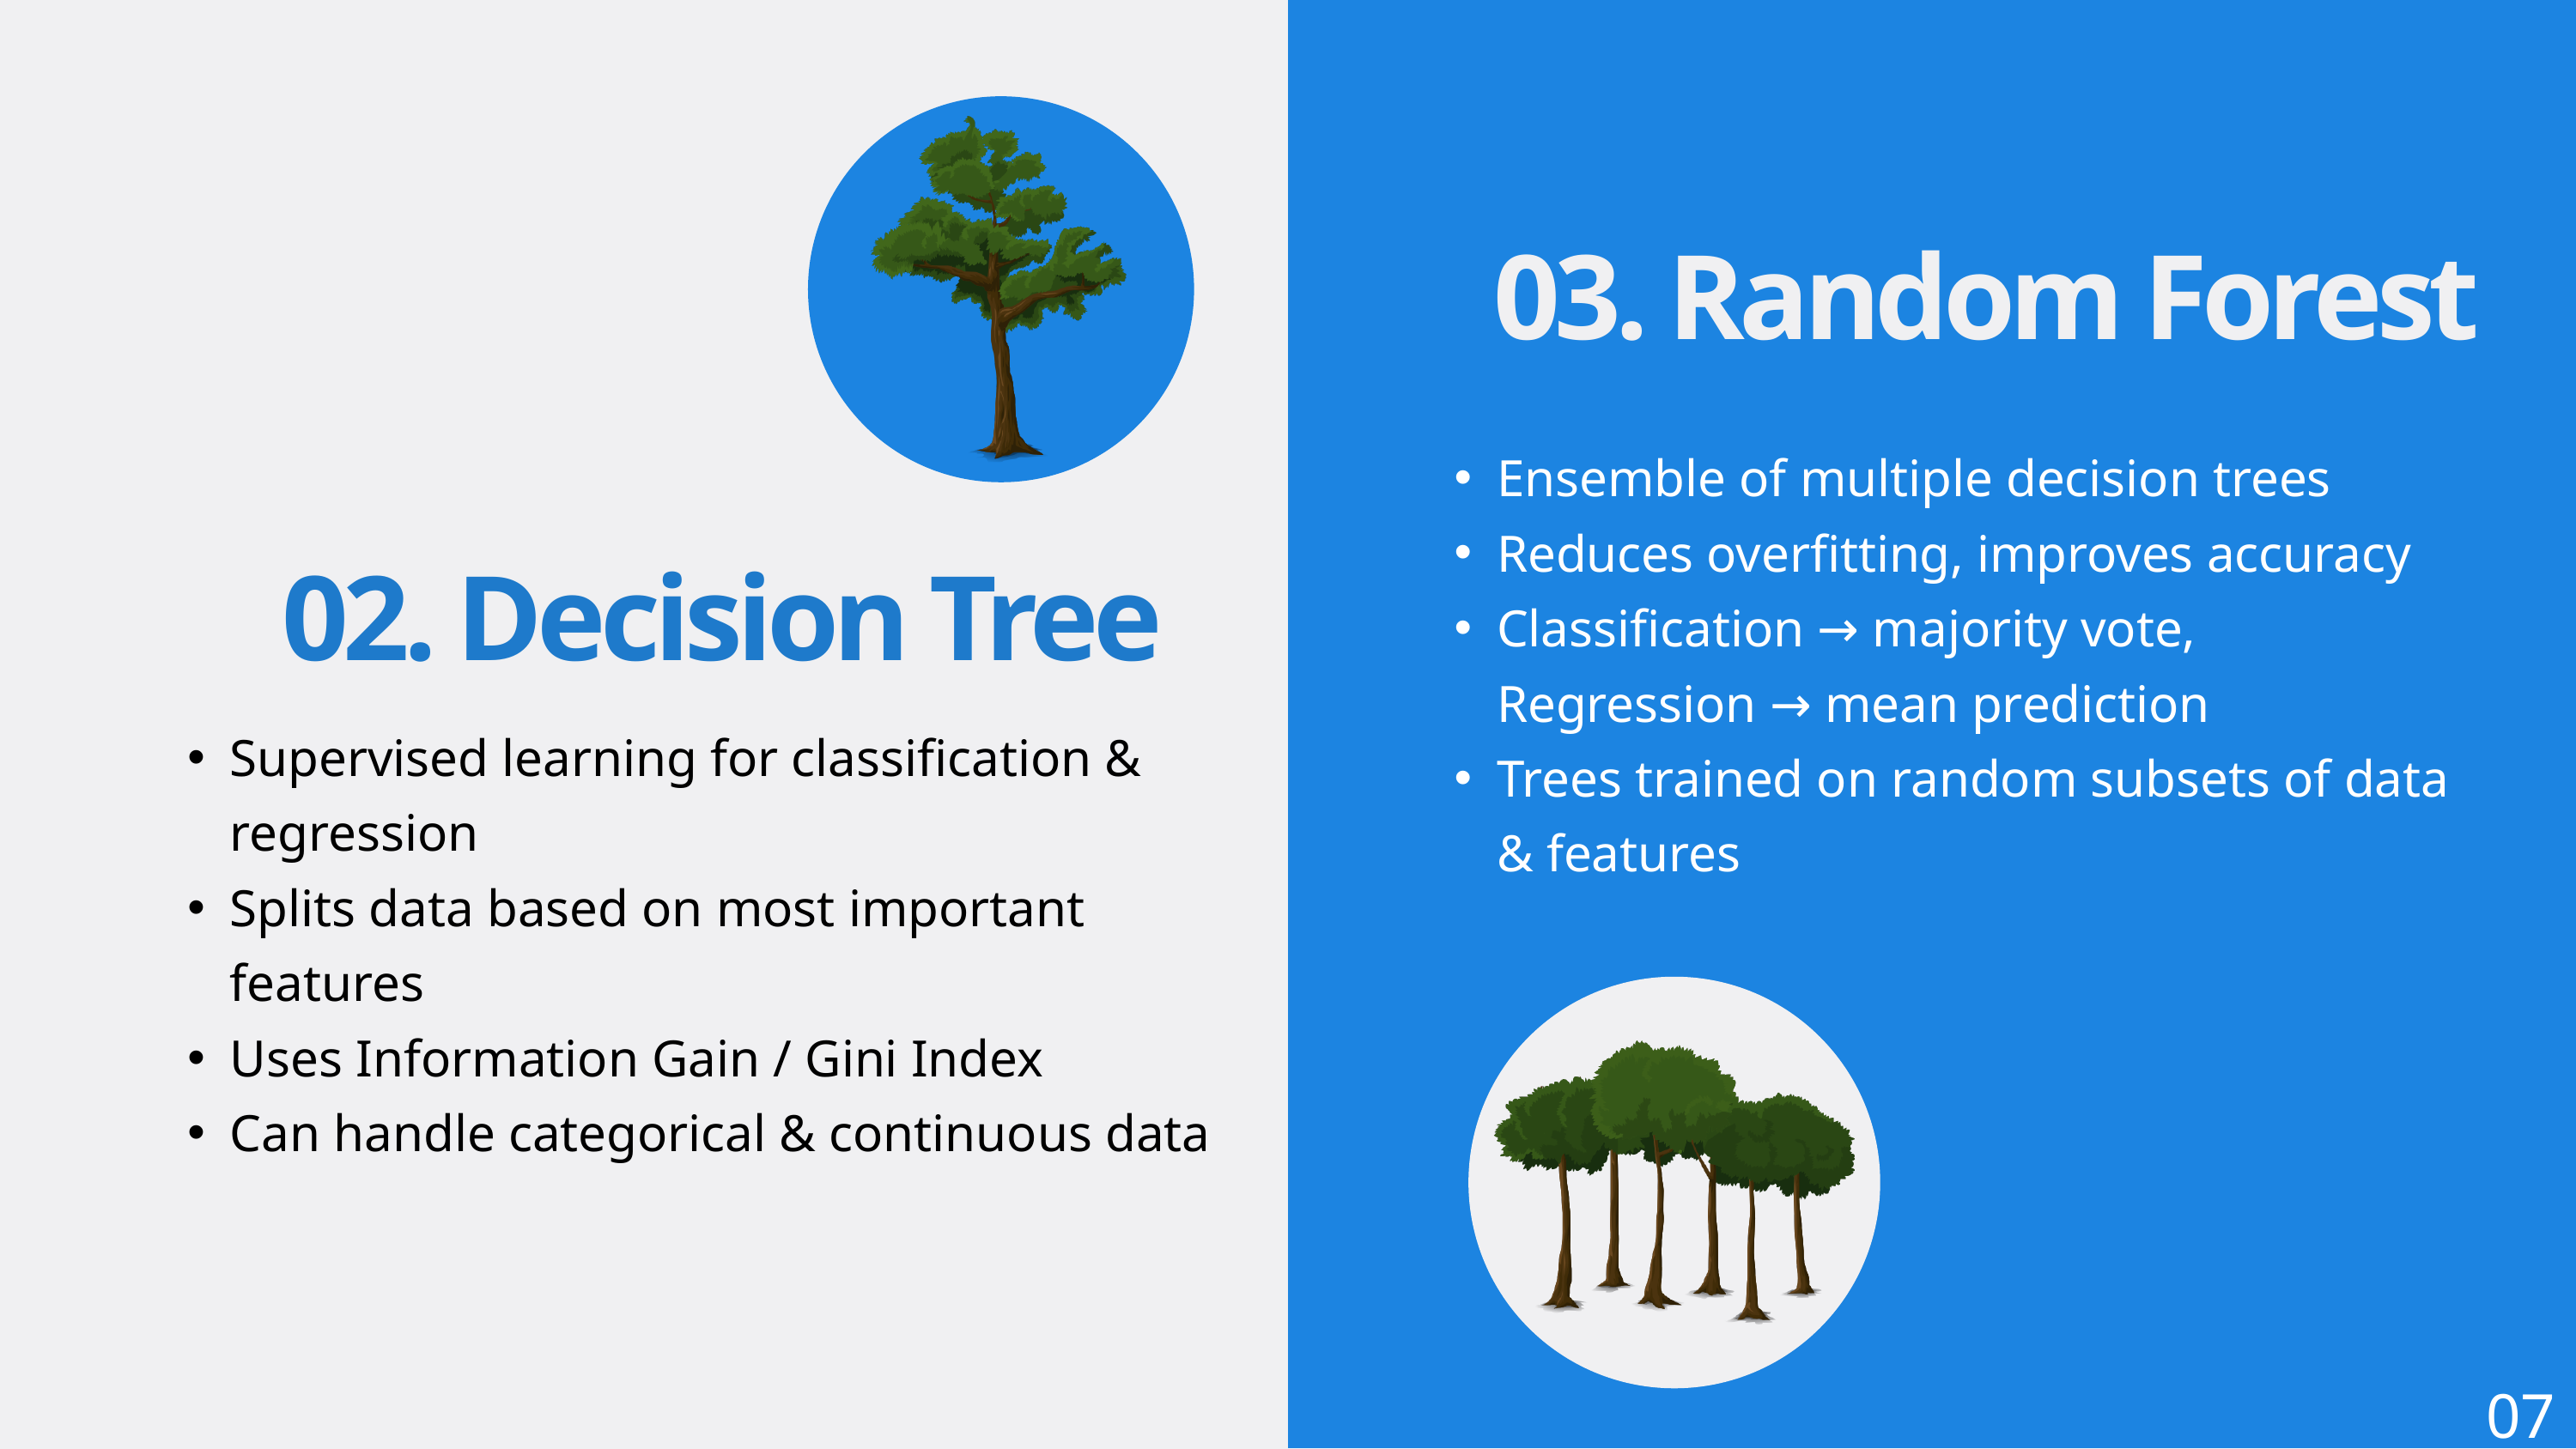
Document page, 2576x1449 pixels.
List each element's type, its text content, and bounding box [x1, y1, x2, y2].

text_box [1467, 976, 1880, 1389]
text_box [807, 95, 1194, 482]
text_box 02. Decision Tree [172, 563, 1163, 684]
text_box Supervised learning for classification & regression Splits data based on most important features Uses Information Gain / Gini Index Can handle categorical & continuous data [144, 711, 1226, 1162]
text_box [1287, 0, 2576, 1449]
